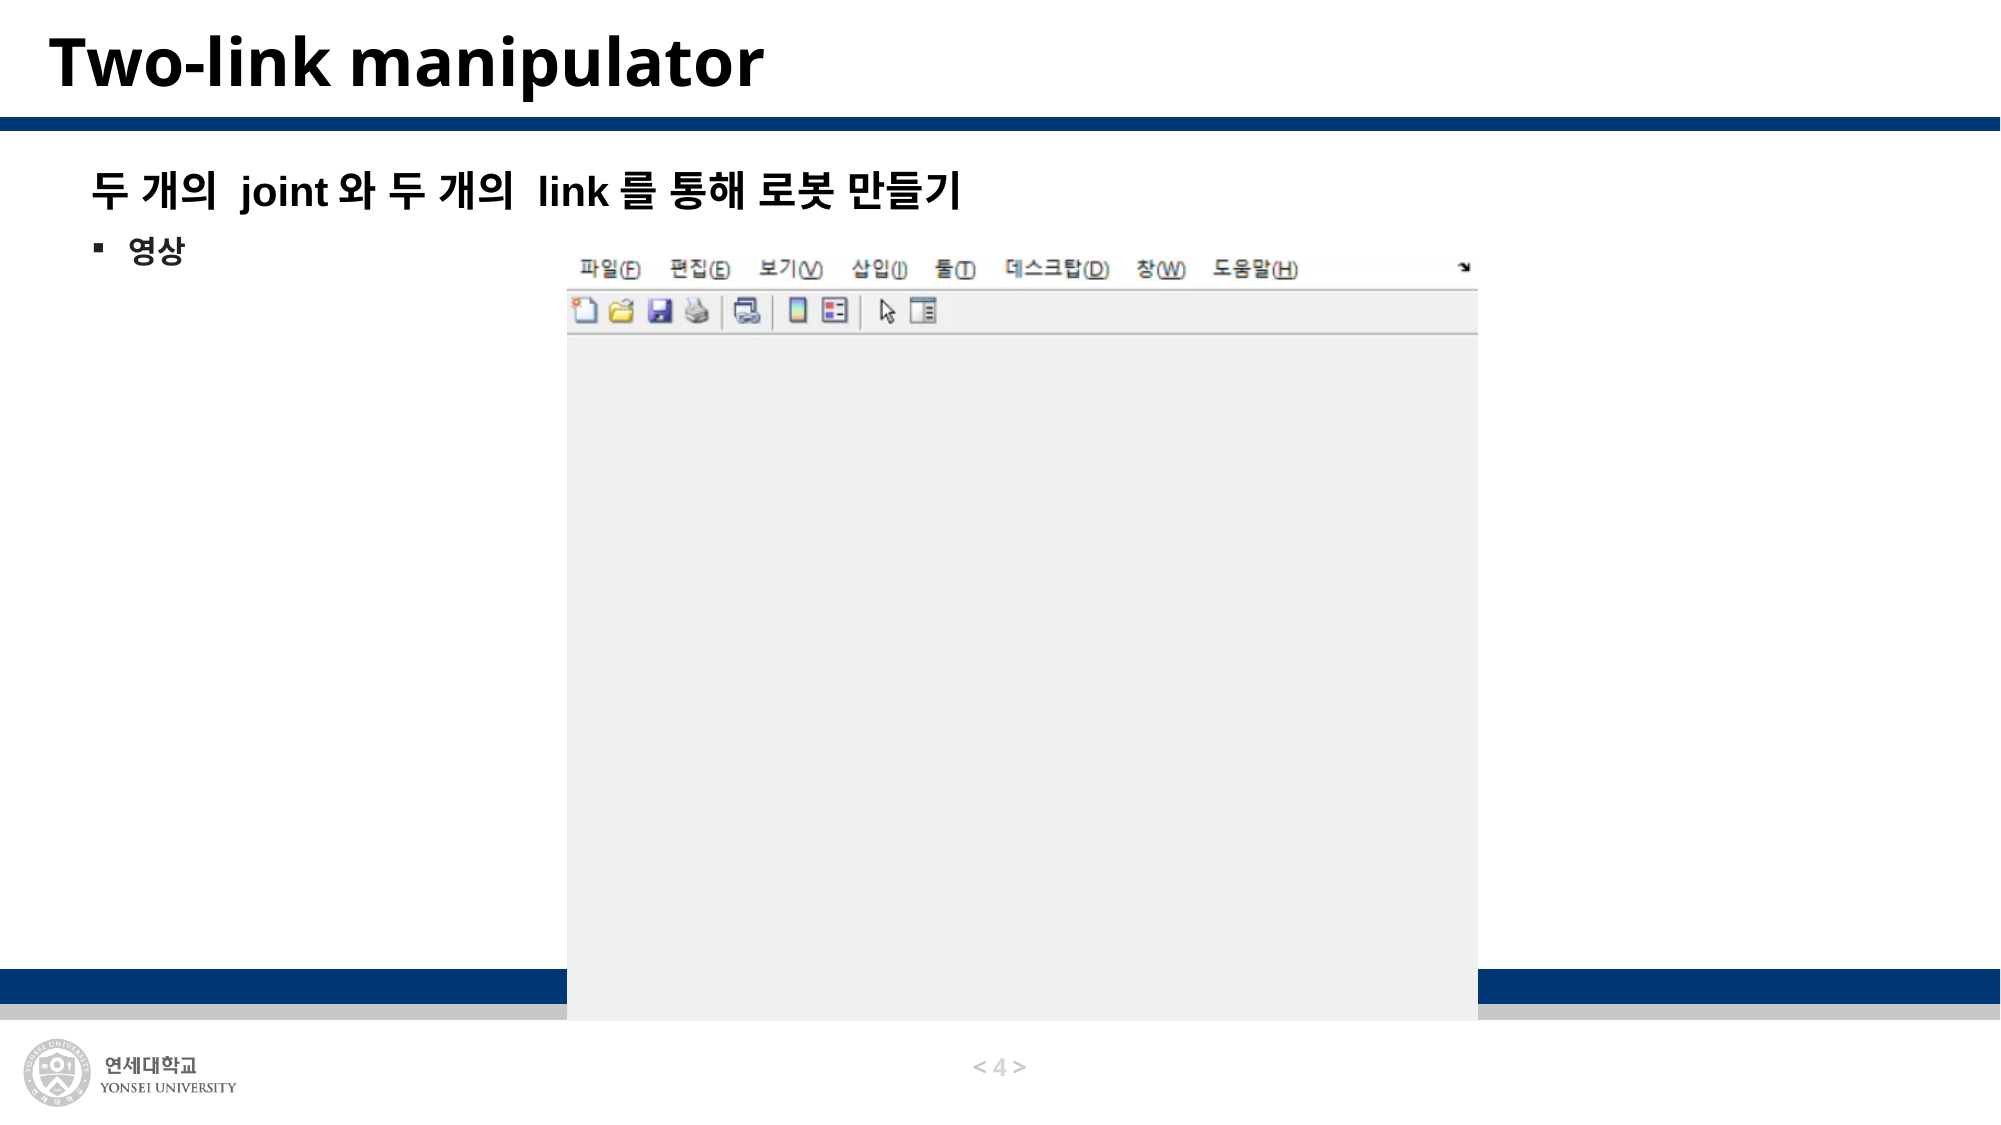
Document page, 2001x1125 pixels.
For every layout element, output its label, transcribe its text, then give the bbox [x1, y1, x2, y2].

picture [103, 1054, 198, 1078]
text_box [566, 246, 1479, 1022]
slide_number 3 [774, 1038, 1225, 1099]
picture [14, 1026, 96, 1119]
list 두 개의 joint와 두 개의 link를 통해 로봇 만들기 영상 [76, 163, 1971, 399]
picture [98, 1081, 239, 1095]
title Two-link manipulator [33, 29, 1462, 100]
